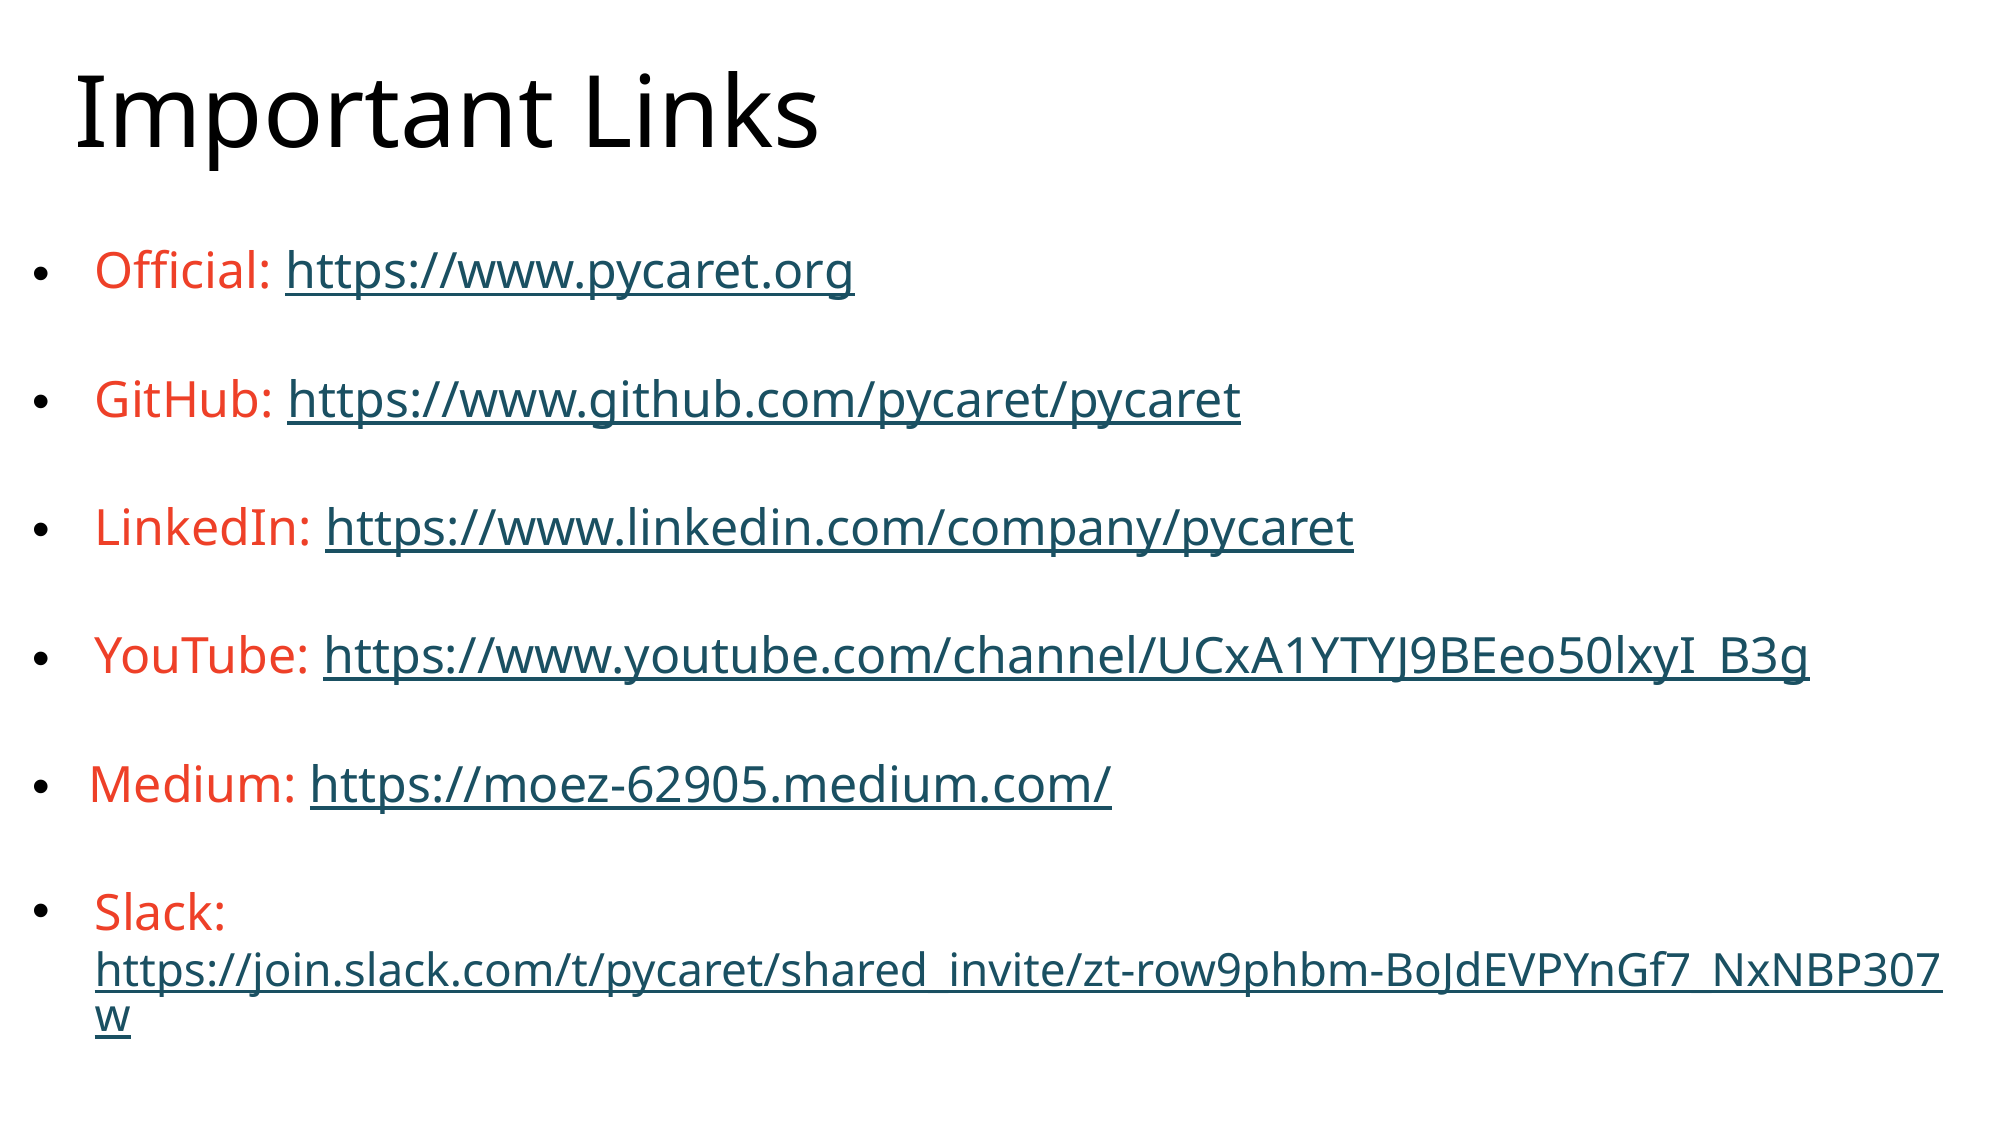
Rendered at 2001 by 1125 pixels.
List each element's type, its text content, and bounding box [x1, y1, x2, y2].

title Important Links [59, 46, 1923, 185]
text_box Official: https://www.pycaret.org GitHub: https://www.github.com/pycaret/pycaret LinkedIn: https://www.linkedin.com/company/pycaret YouTube: https://www.youtube.com/channel/UCxA1YTYJ9BEeo50lxyI_B3g Medium: https://moez-62905.medium.com/ Slack: https://join.slack.com/t/pycaret/shared_invite/zt-row9phbm-BoJdEVPYnGf7_NxNBP307w Demo: https://www.github.com/pycaret/pycaret-demo-cibc [17, 231, 1969, 1125]
